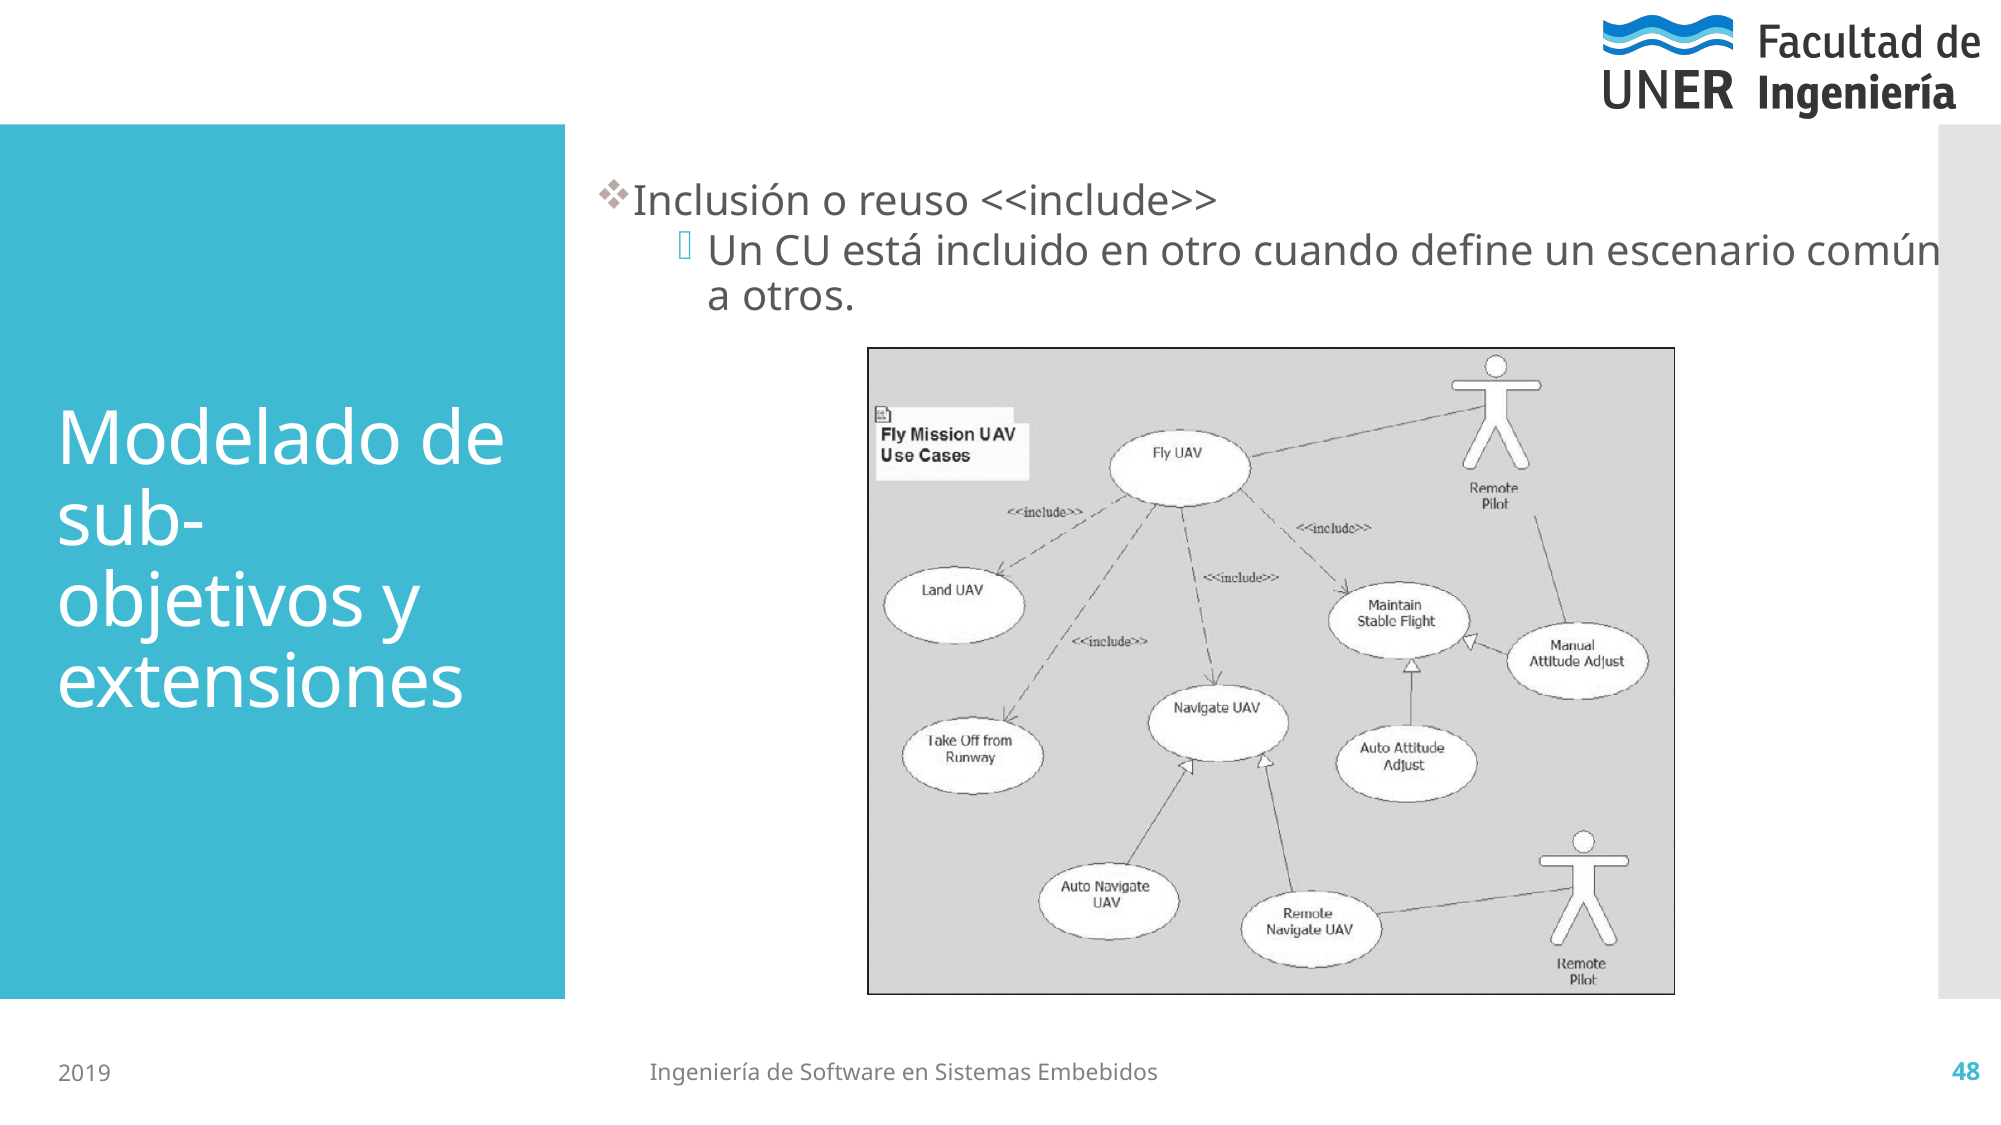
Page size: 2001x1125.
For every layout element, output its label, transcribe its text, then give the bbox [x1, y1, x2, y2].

picture [1587, 0, 1996, 134]
list Inclusión o reuso <<include>> Un CU está incluido en otro cuando define un escenario común a otros. [580, 148, 1959, 427]
footer Ingeniería de Software en Sistemas Embebidos [634, 1042, 1605, 1103]
picture [856, 336, 1685, 1004]
slide_number 48 [1744, 1042, 1996, 1103]
title Modelado de sub-objetivos y extensiones [41, 184, 525, 940]
slide_number 2019 [43, 1042, 493, 1103]
